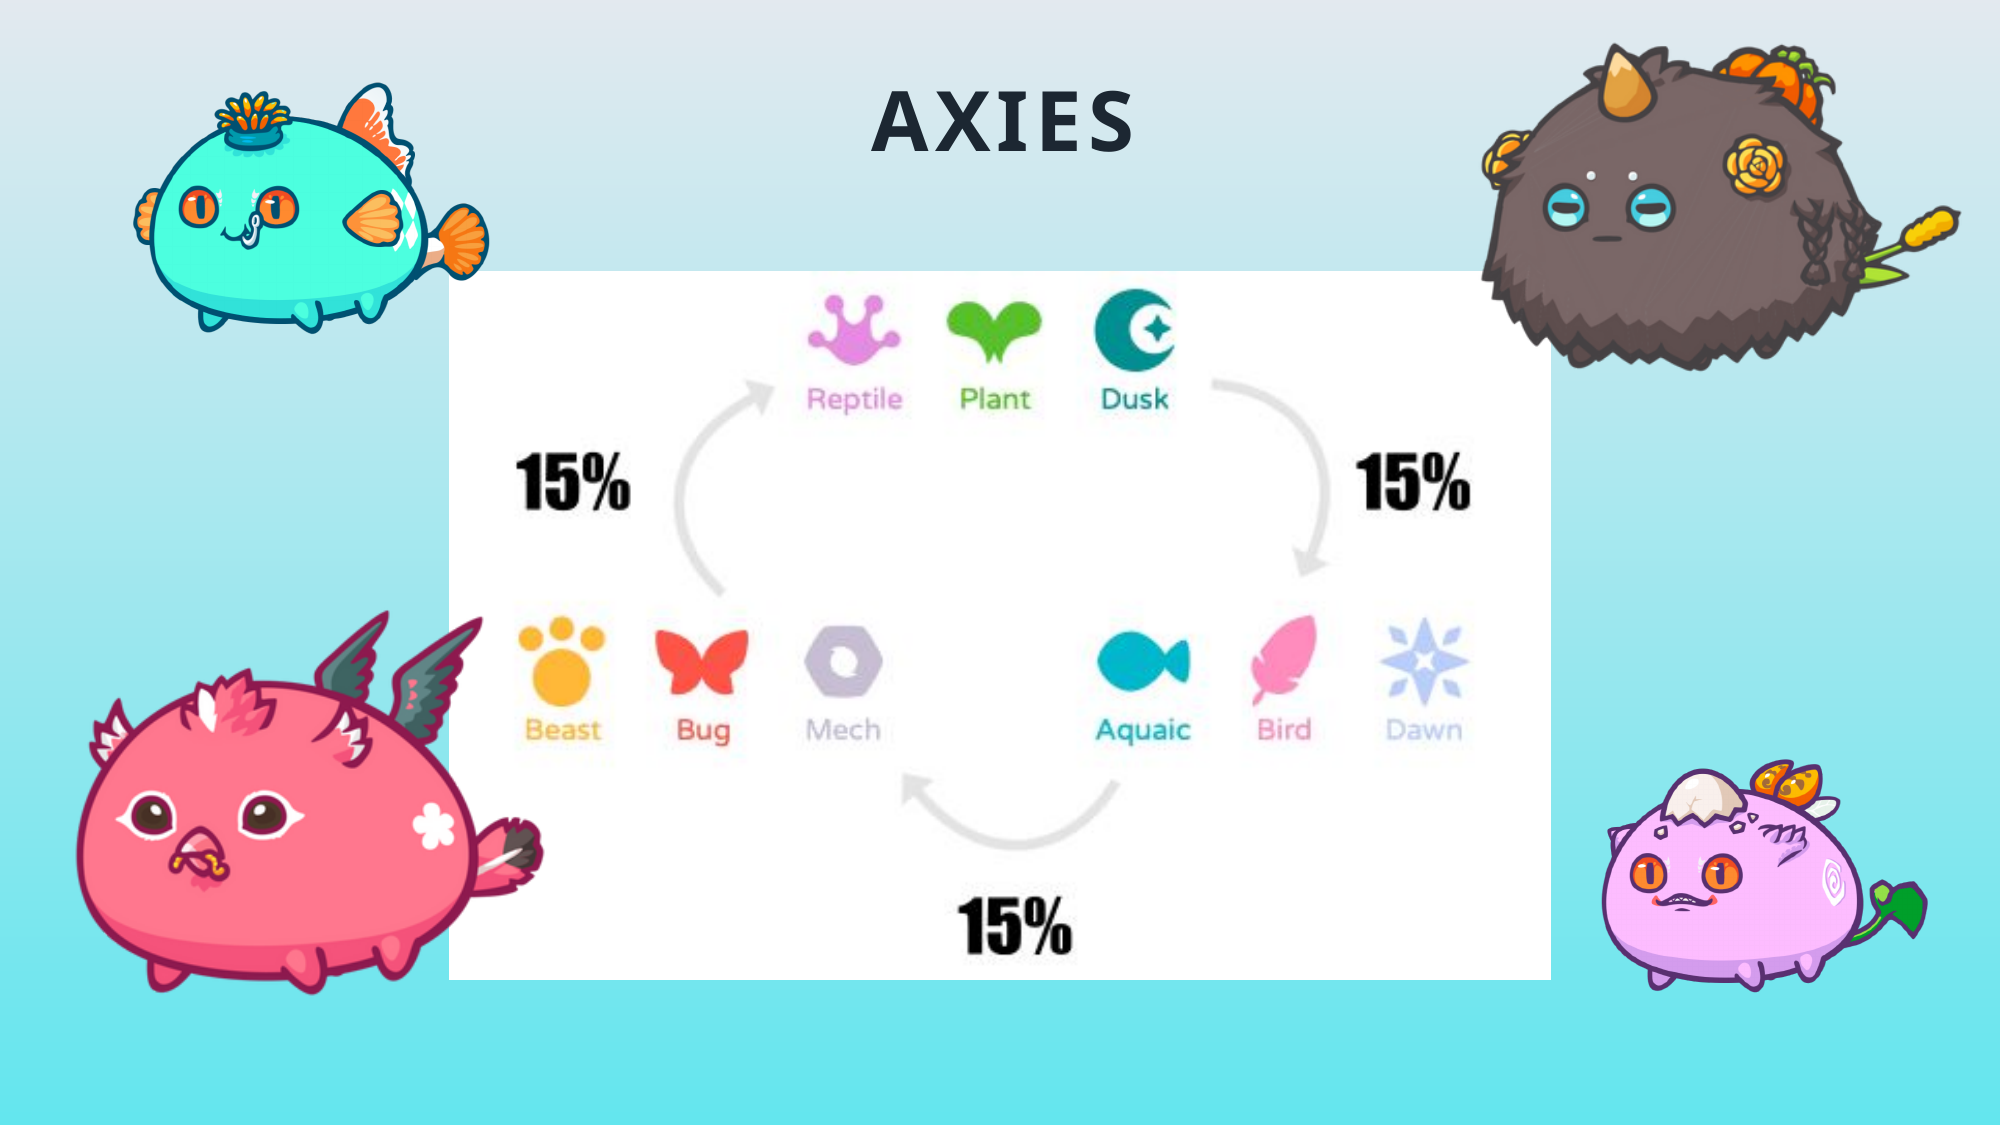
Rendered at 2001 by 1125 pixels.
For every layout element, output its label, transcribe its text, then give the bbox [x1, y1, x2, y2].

title axies [645, 53, 1360, 177]
picture [0, 0, 2000, 1125]
